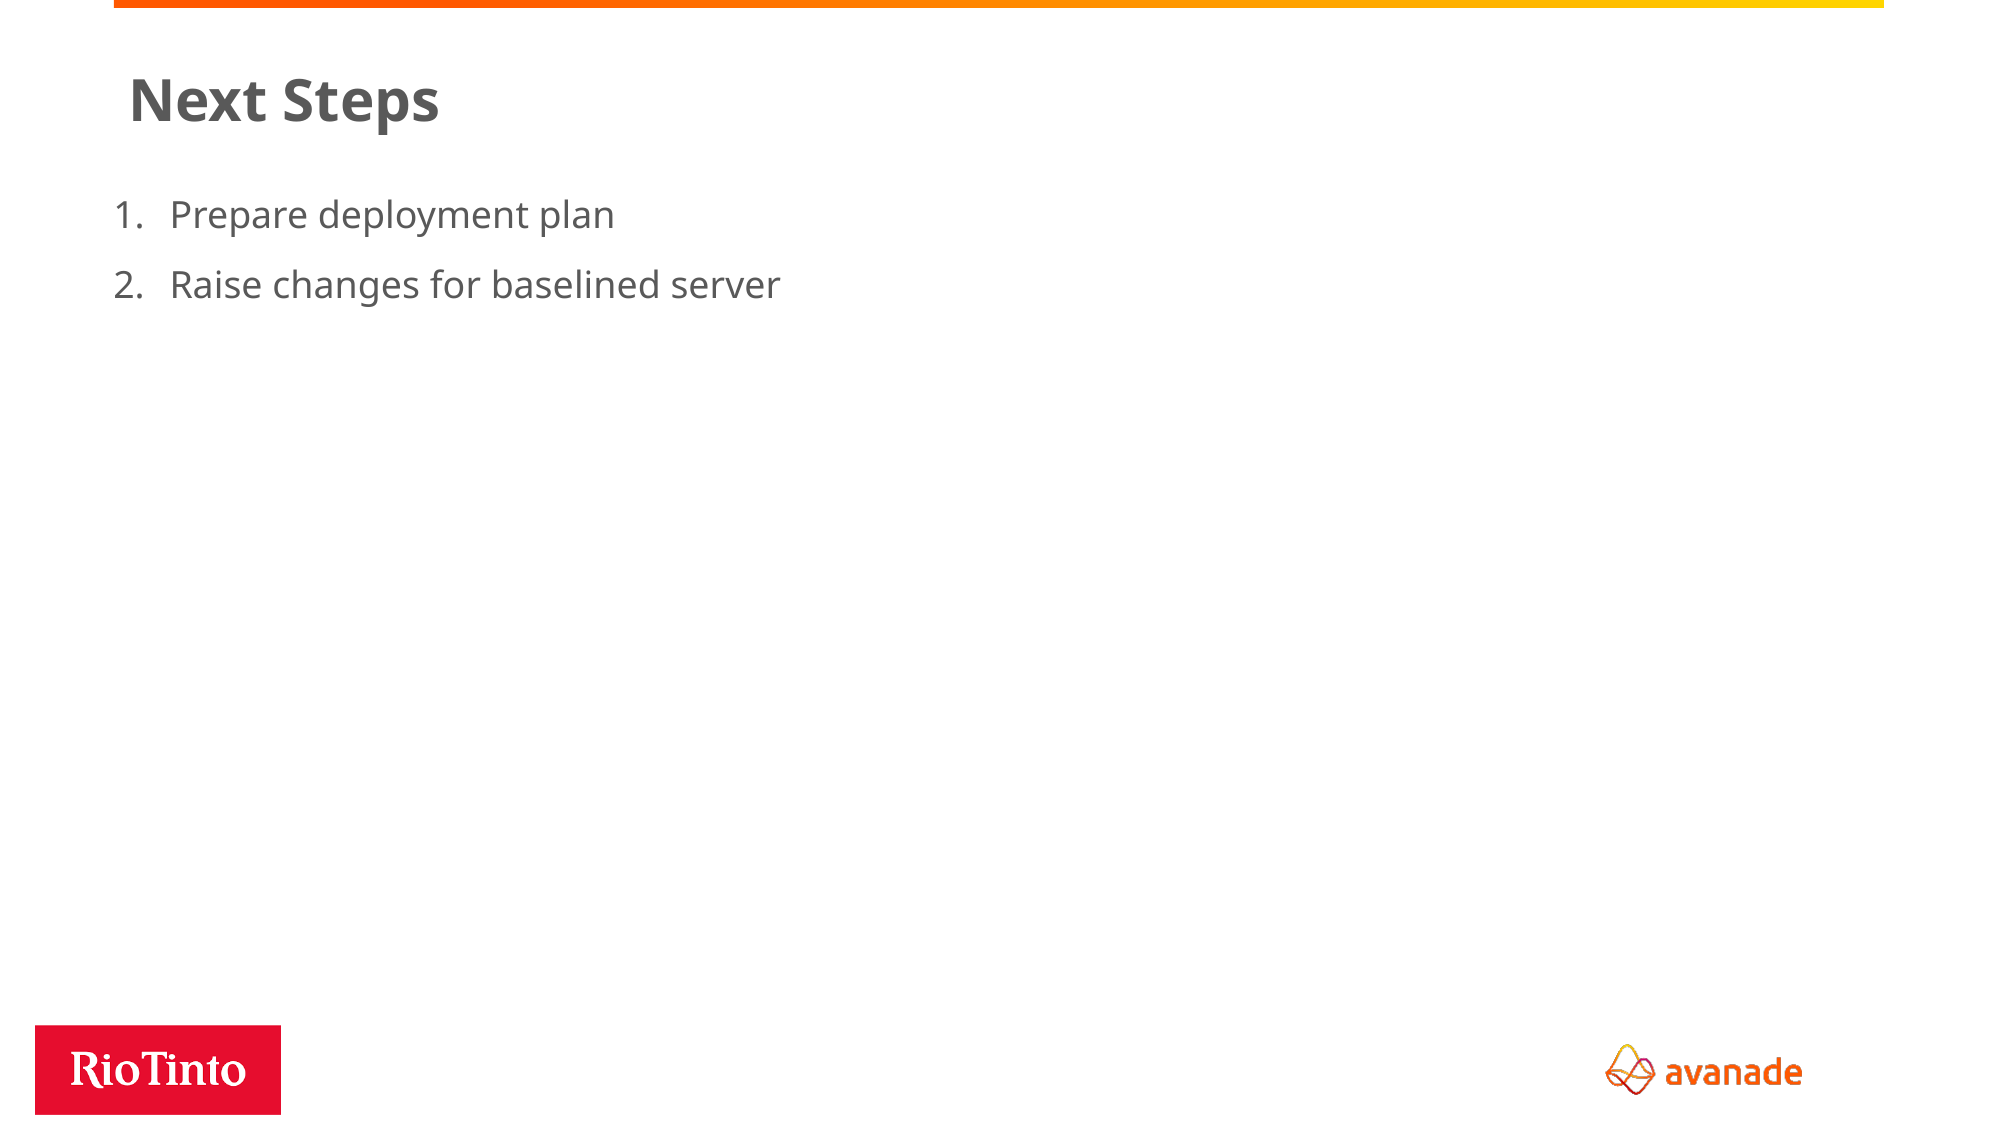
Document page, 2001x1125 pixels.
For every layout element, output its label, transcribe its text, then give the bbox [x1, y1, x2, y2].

picture [1585, 1024, 1831, 1115]
text_box Prepare deployment plan Raise changes for baselined server [113, 191, 826, 384]
picture [35, 1025, 281, 1115]
title Next Steps [113, 64, 1883, 228]
